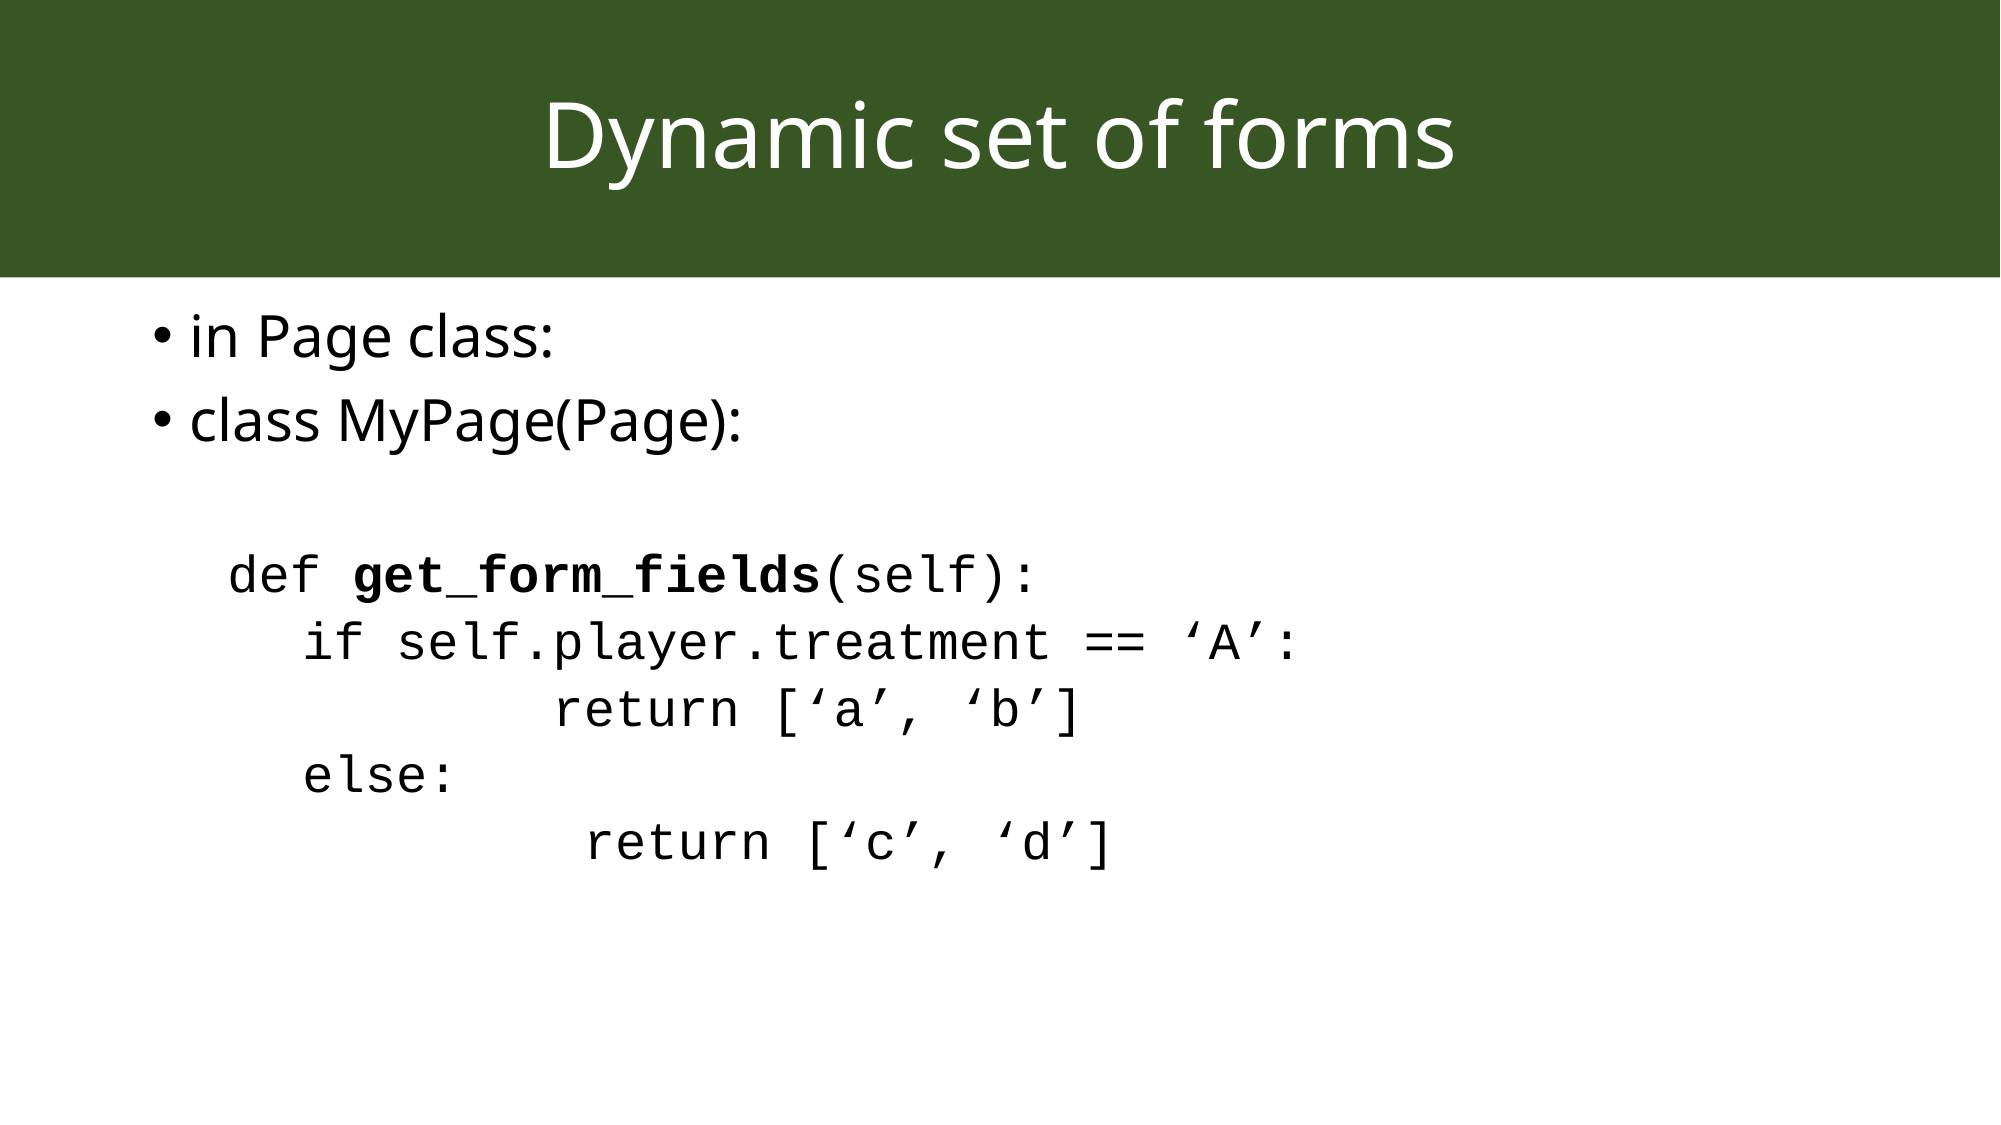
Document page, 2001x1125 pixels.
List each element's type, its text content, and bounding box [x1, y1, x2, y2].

list in Page class: class MyPage(Page): def get_form_fields(self): if self.player.treatment == ‘A’: return [‘a’, ‘b’] else: return [‘c’, ‘d’] [137, 299, 1863, 1014]
title Dynamic set of forms [0, 0, 2000, 278]
